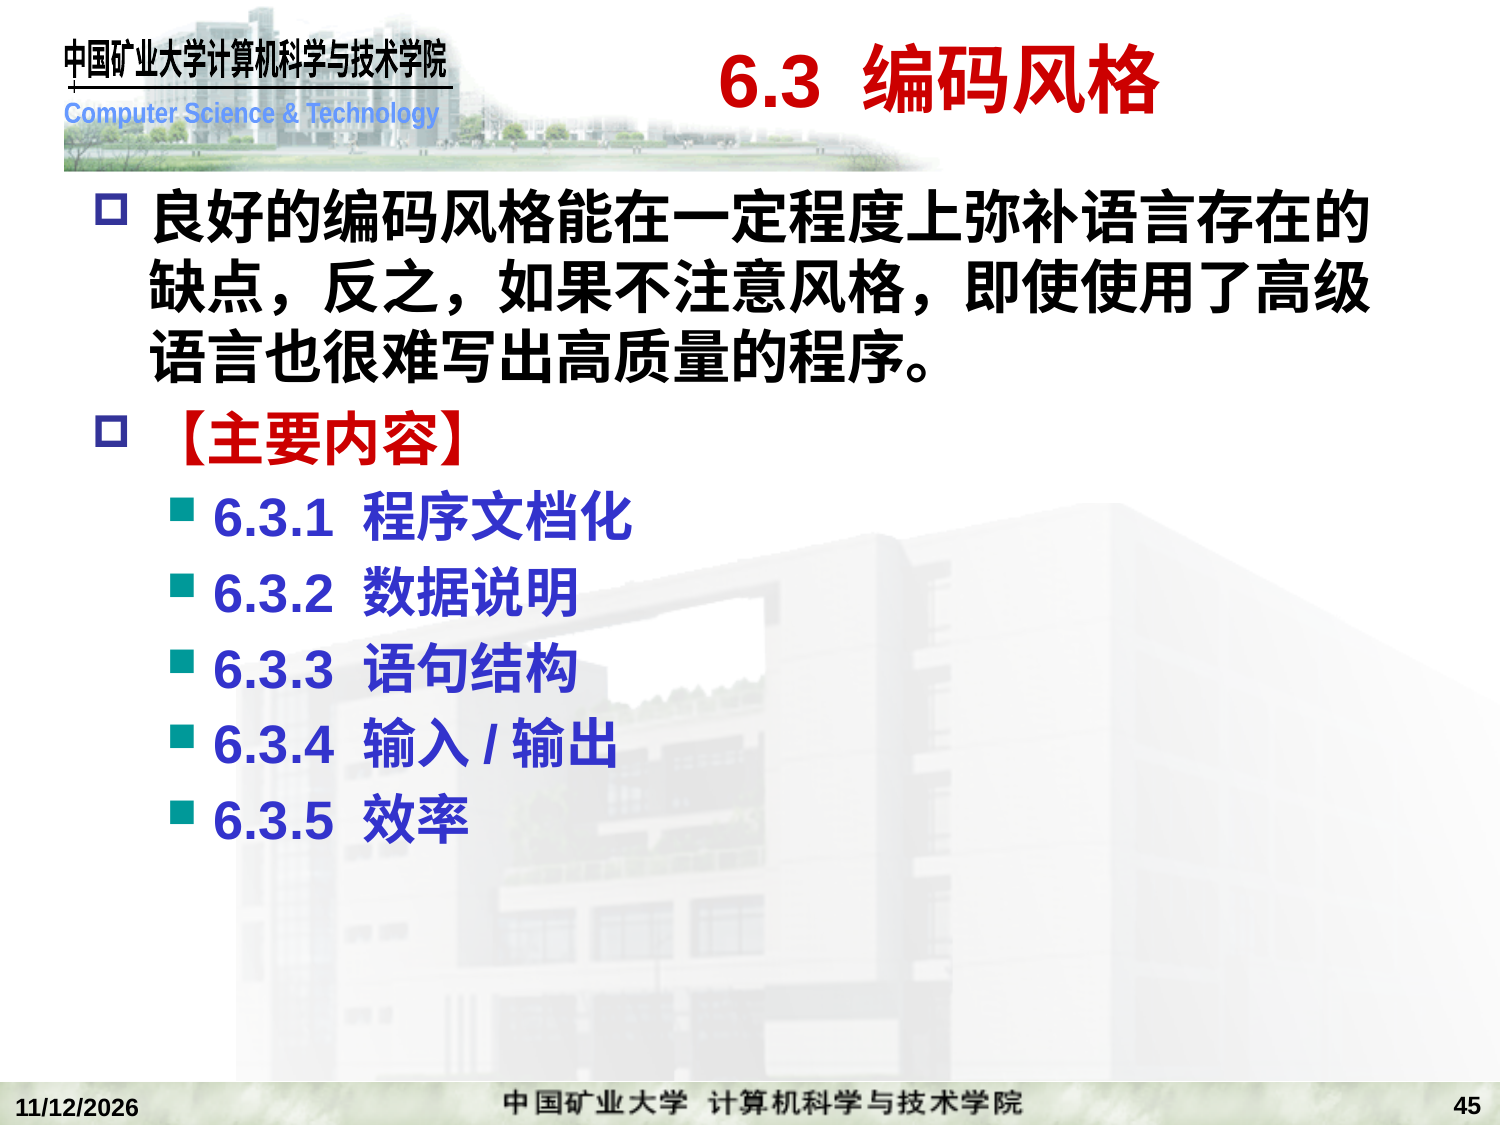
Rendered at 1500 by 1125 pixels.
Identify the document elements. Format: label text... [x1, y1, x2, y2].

picture [0, 1082, 1364, 1125]
picture [64, 0, 954, 175]
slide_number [0, 1083, 313, 1125]
title 6.3 编码风格 [478, 14, 1402, 141]
list 良好的编码风格能在一定程度上弥补语言存在的缺点，反之，如果不注意风格，即使使用了高级语言也很难写出高质量的程序。 【主要内容】 6.3.1 程序文档化 6.3.2 数据说明 6.3.3 语句结构 6.3.4 输入/输出 6.3.5 效率 [76, 172, 1428, 1006]
picture [68, 51, 73, 59]
slide_number 45 [1364, 1082, 1500, 1125]
